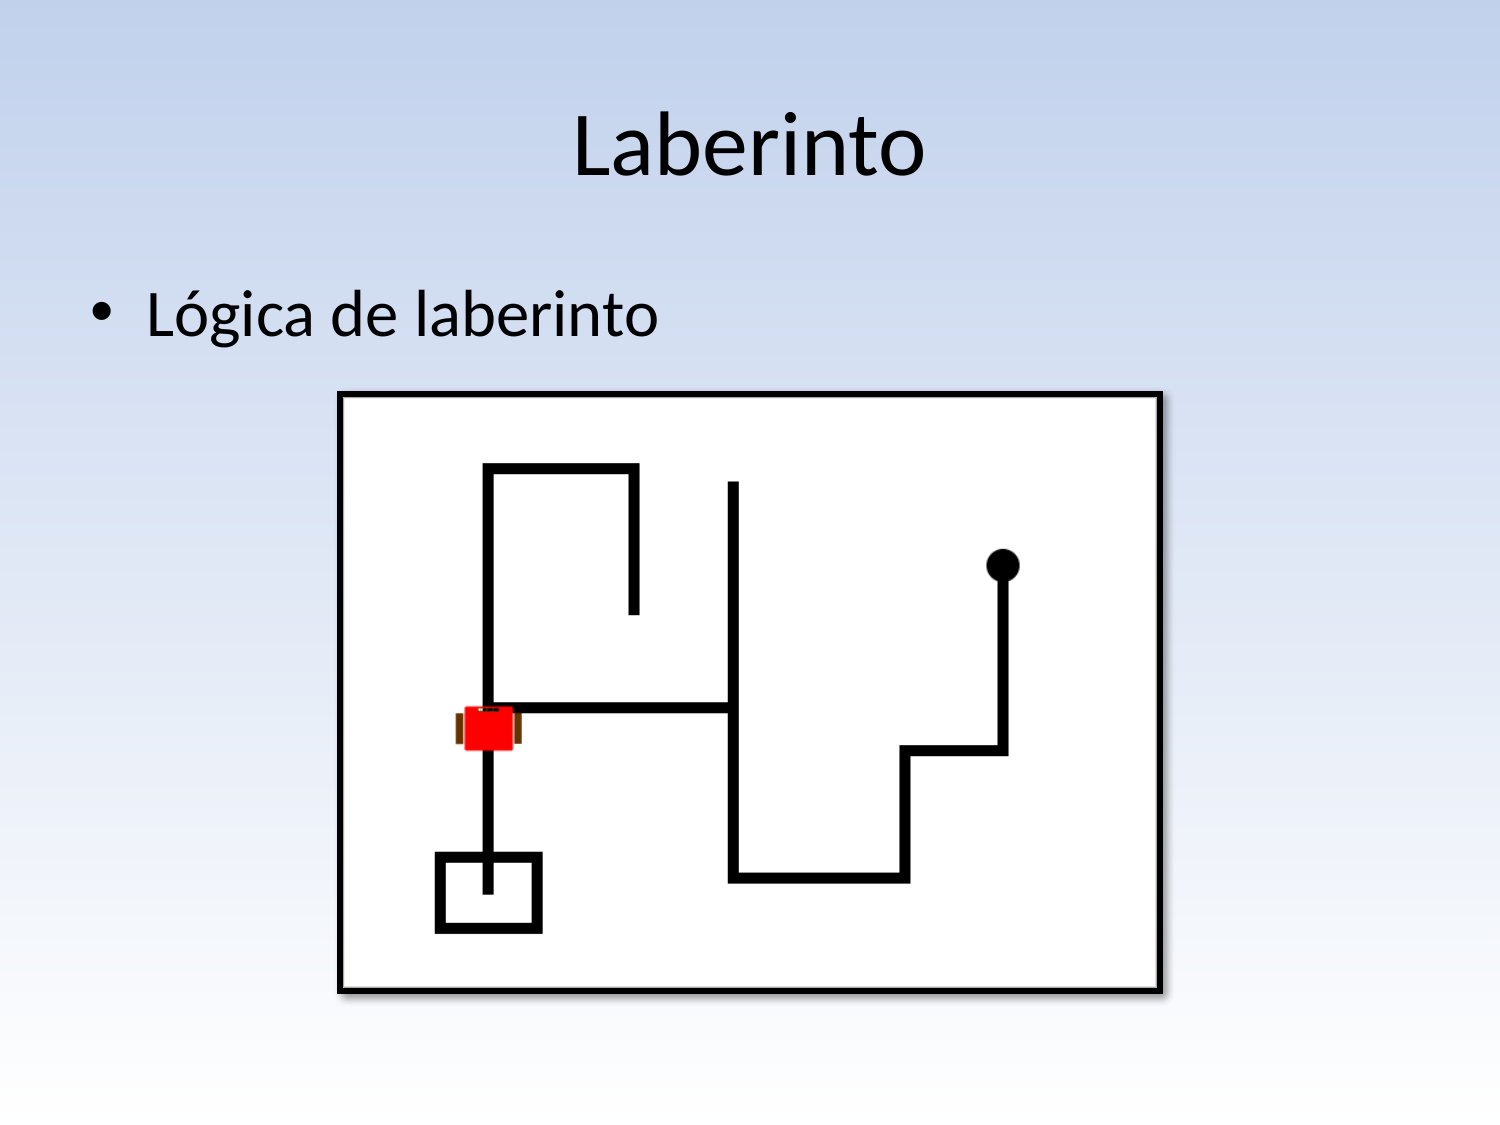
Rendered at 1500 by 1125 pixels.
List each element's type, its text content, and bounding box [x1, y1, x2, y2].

picture [342, 396, 1157, 988]
list Lógica de laberinto [75, 262, 1425, 1005]
title Laberinto [75, 45, 1425, 233]
